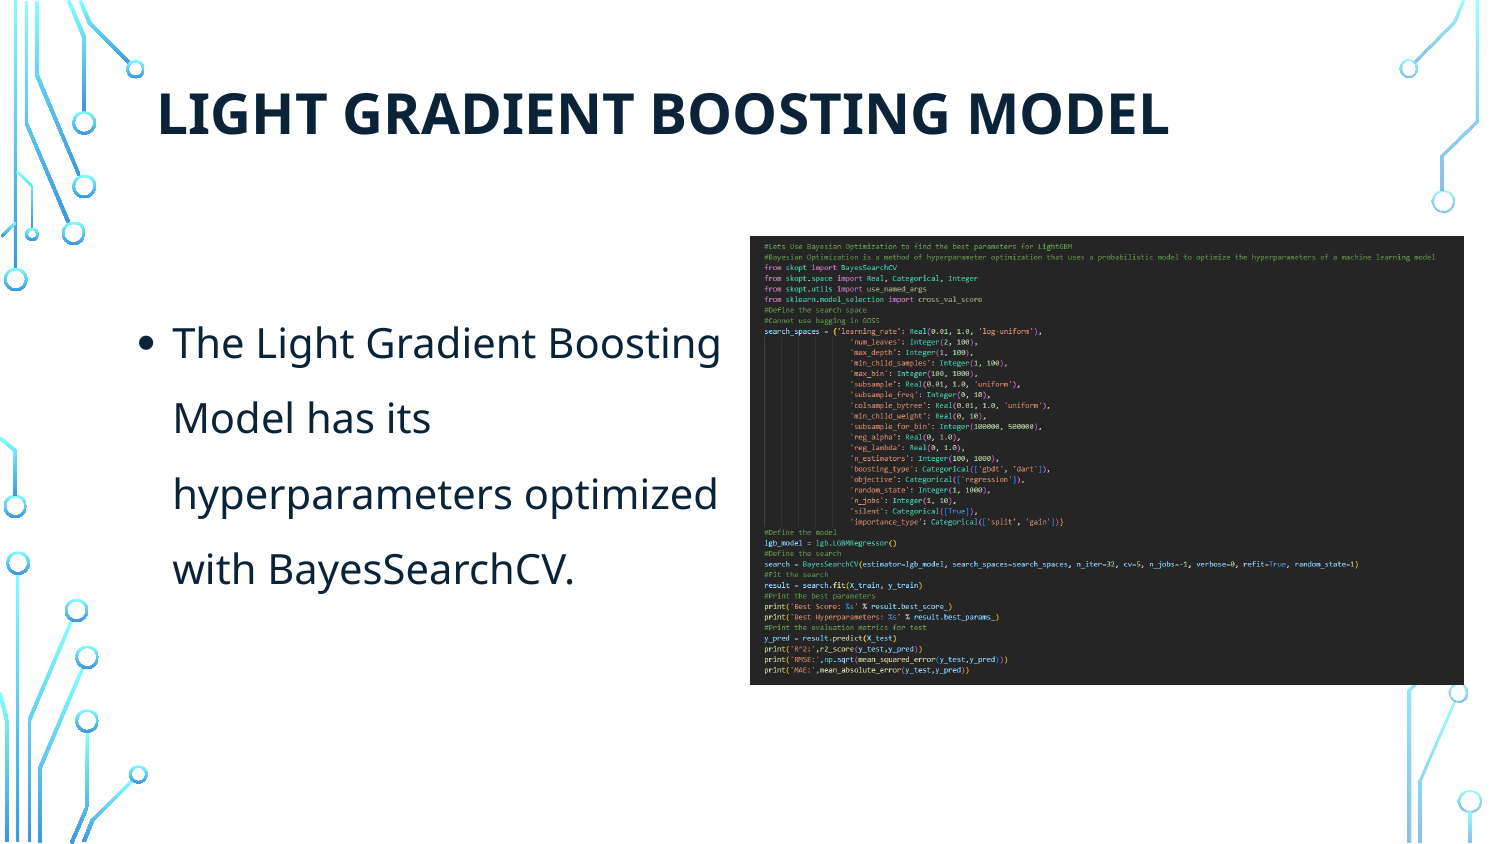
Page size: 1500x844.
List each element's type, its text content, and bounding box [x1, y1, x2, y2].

picture [749, 236, 1465, 685]
title Light Gradient Boosting Model [141, 65, 1227, 155]
list The Light Gradient Boosting Model has its hyperparameters optimized with BayesSearchCV. [122, 284, 760, 734]
